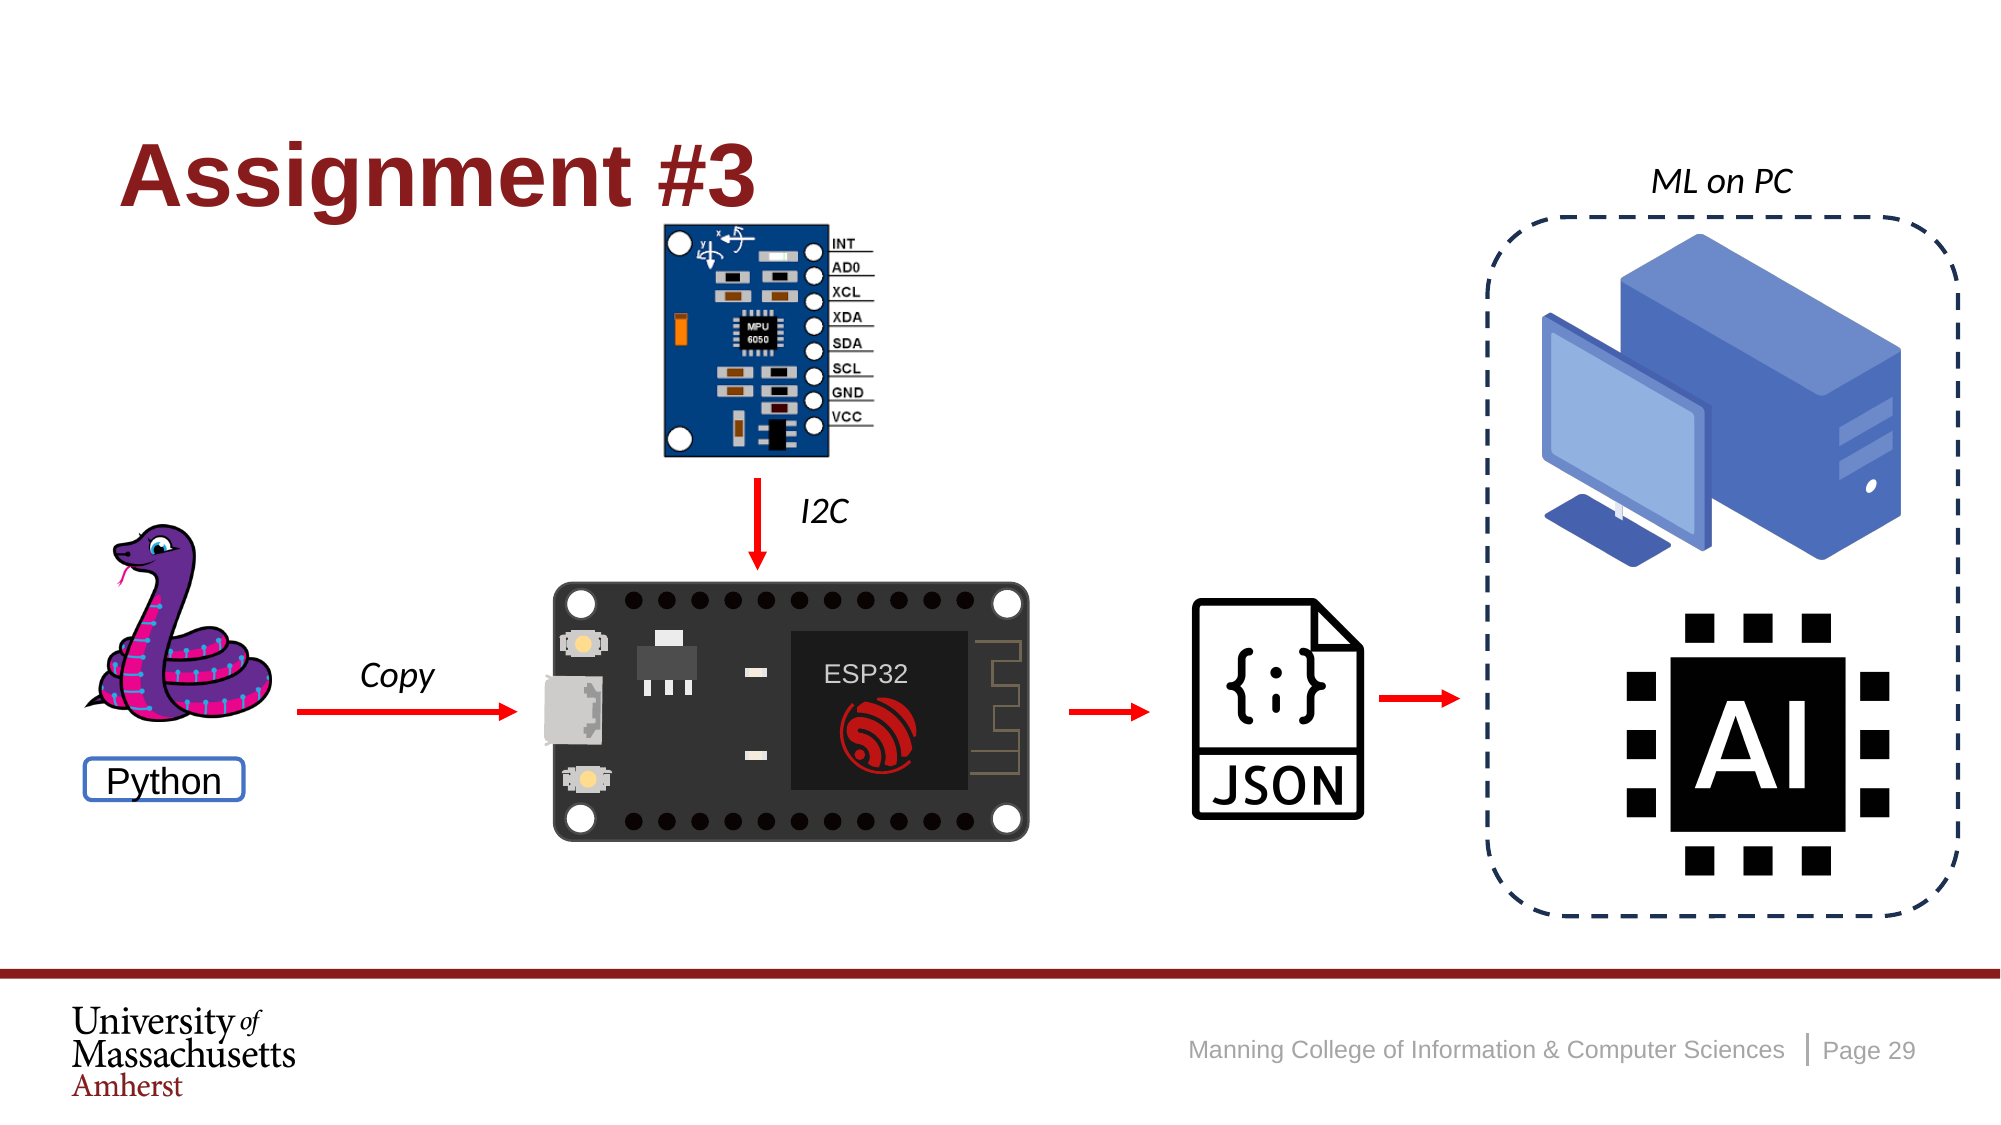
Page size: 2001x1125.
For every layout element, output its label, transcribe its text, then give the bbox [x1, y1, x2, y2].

slide_number Page ‹#› [1807, 1033, 1966, 1067]
title Assignment #3 [103, 121, 1899, 234]
text_box ML on PC [1621, 148, 1823, 209]
text_box I2C [768, 478, 881, 522]
text_box [1487, 220, 1578, 917]
text_box Copy [341, 642, 454, 703]
text_box [1544, 217, 1959, 891]
picture [1542, 221, 1933, 920]
text_box Python [84, 758, 244, 801]
picture [646, 216, 890, 465]
picture [84, 524, 273, 723]
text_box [543, 524, 1029, 841]
picture [1167, 597, 1389, 820]
picture [70, 1006, 296, 1097]
